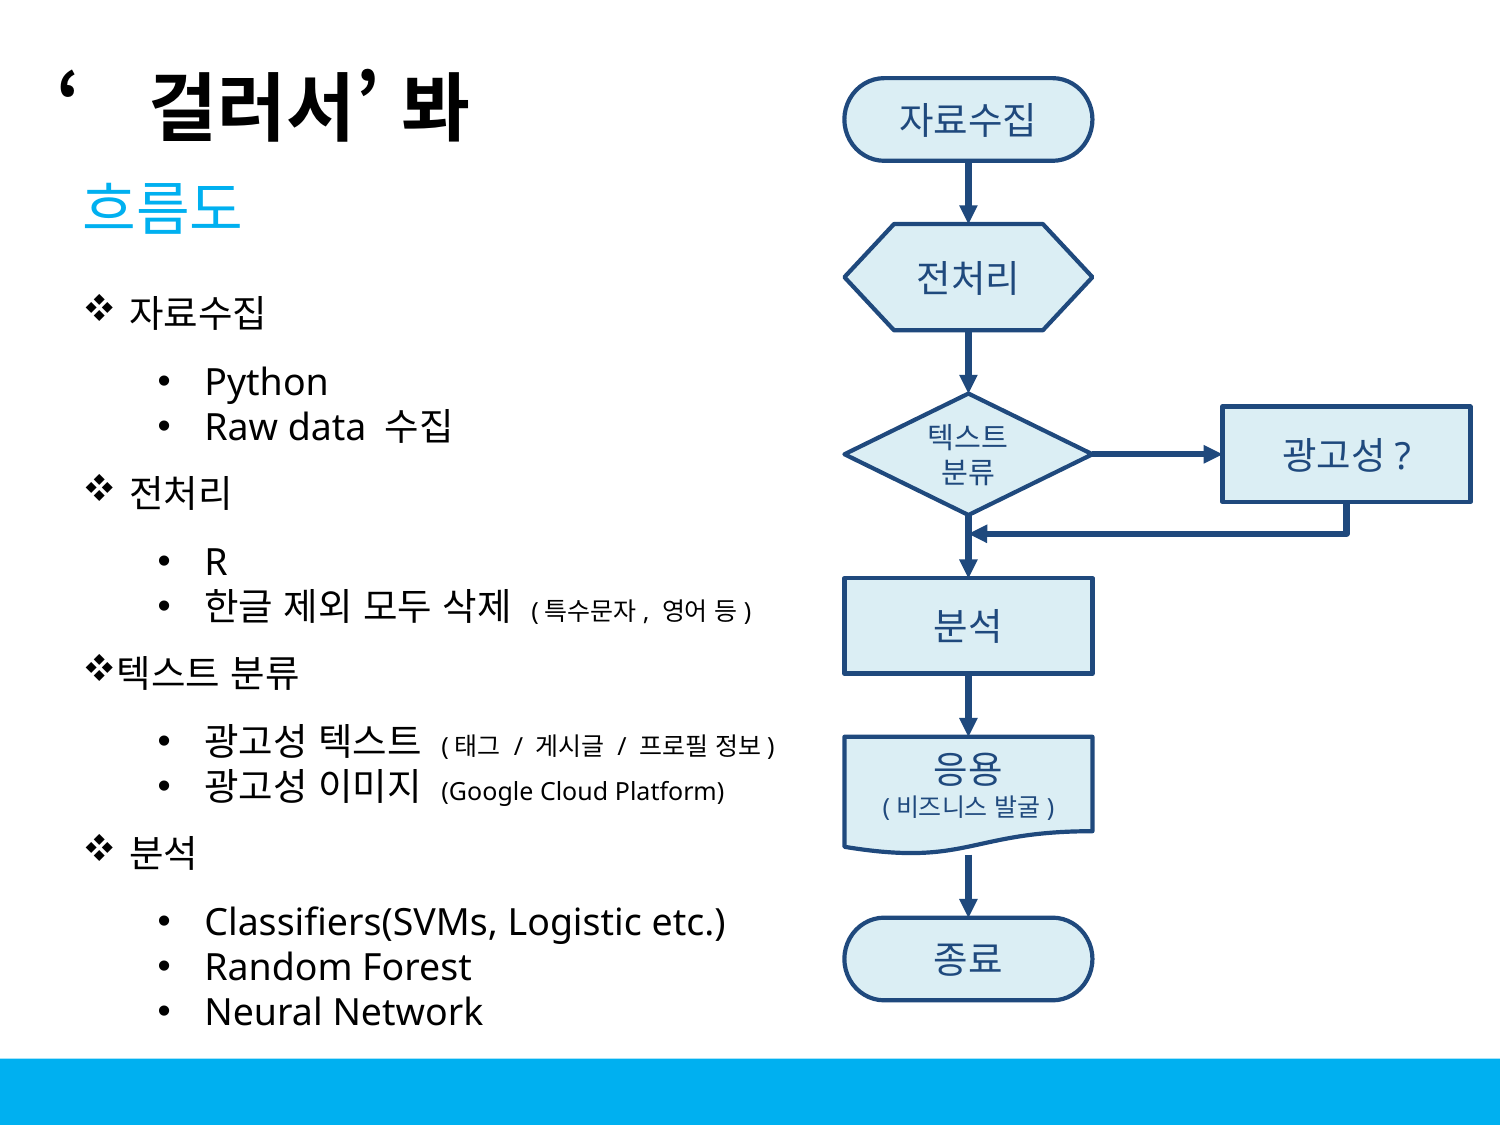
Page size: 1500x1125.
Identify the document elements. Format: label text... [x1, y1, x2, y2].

text_box [0, 1058, 1500, 1125]
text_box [844, 77, 1471, 1001]
text_box ‘걸러서’ 봐 [41, 52, 486, 158]
text_box 흐름도 [67, 154, 839, 260]
text_box 자료수집 Python Raw data 수집 전처리 R 한글 제외 모두 삭제 (특수문자, 영어 등) 텍스트 분류 광고성 텍스트 (태그 / 게시글 / 프로필 정보) 광고성 이미지 (Google Cloud Platform) 분석 Classifiers(SVMs, Logistic etc.) Random Forest Neural Network [67, 260, 928, 1041]
